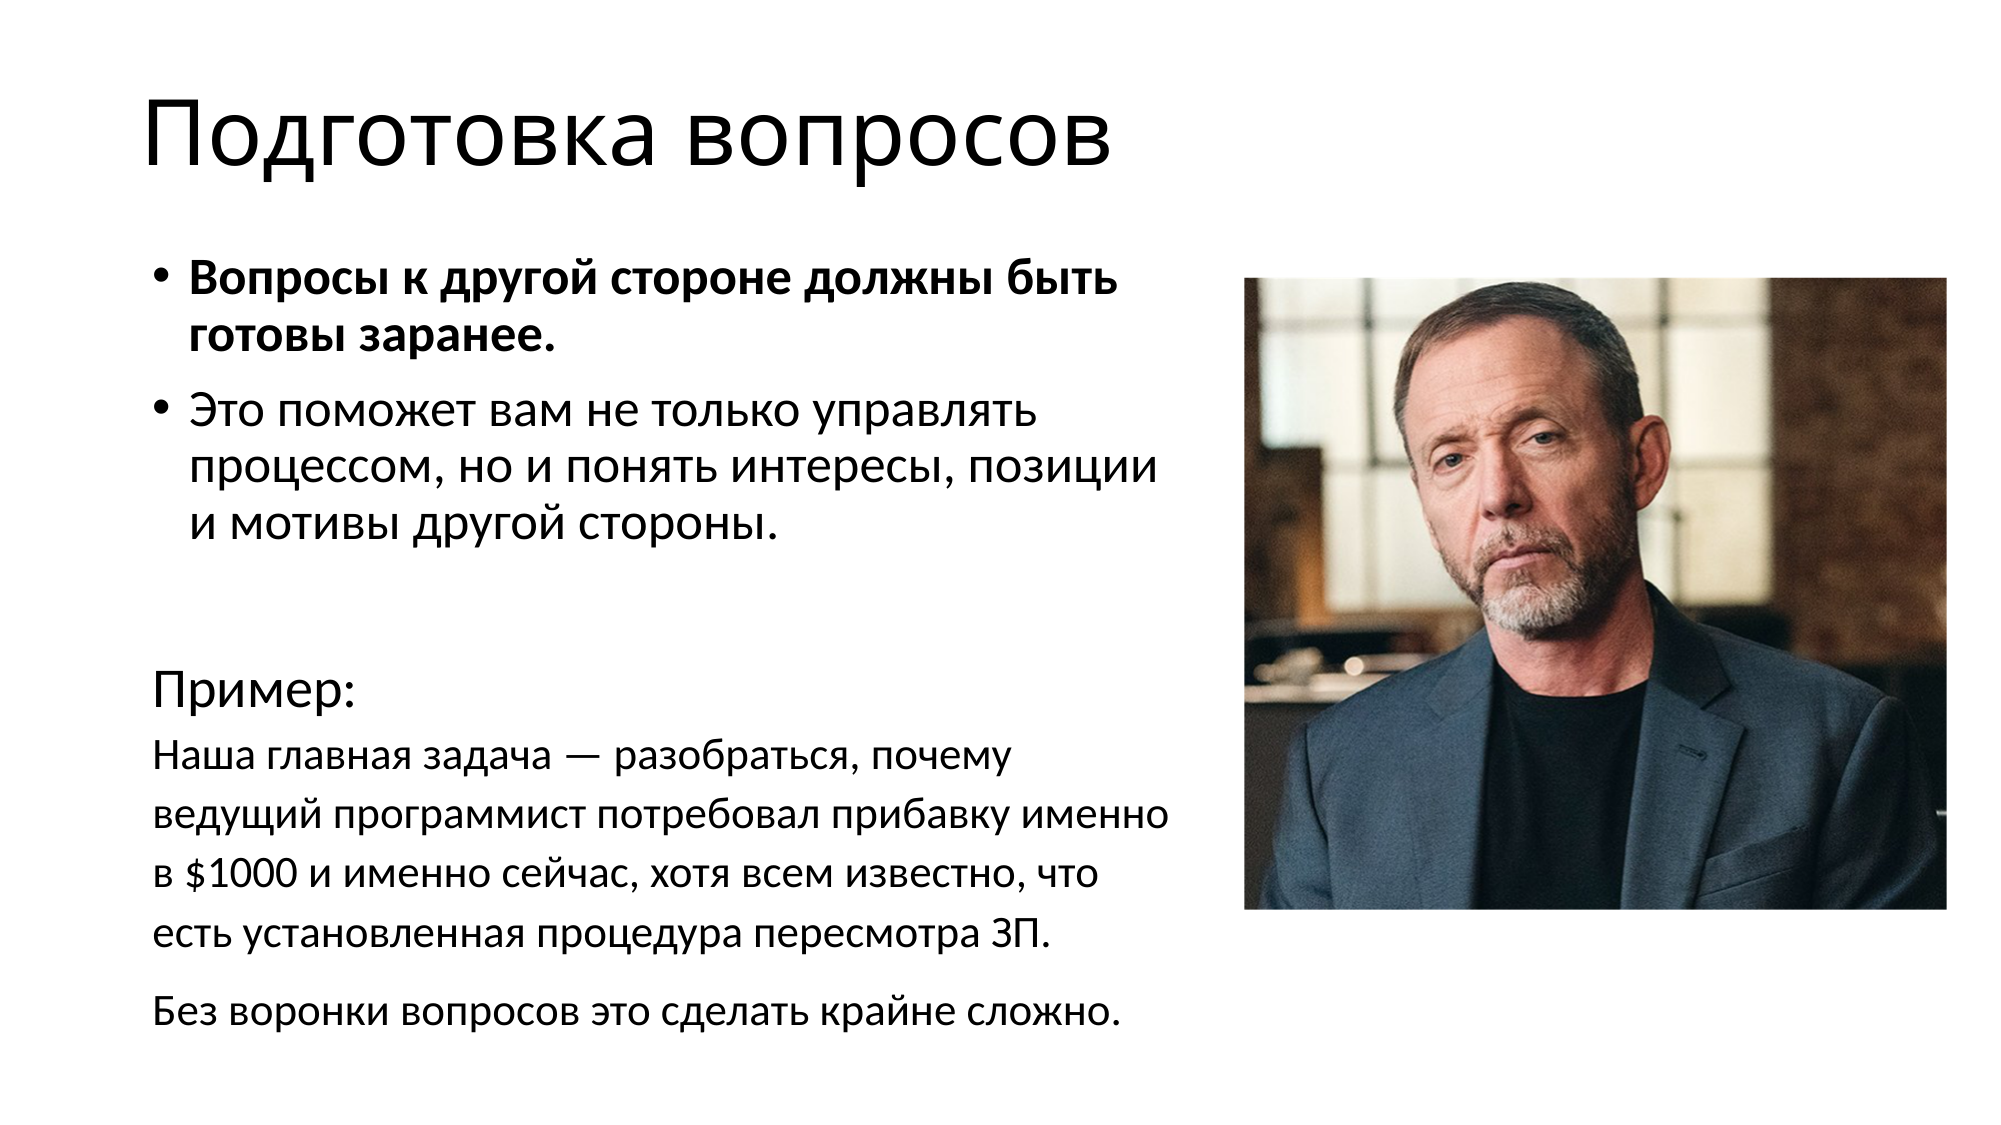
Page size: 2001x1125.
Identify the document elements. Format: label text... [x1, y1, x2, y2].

picture [1244, 277, 1947, 910]
list Вопросы к другой стороне должны быть готовы заранее. Это поможет вам не только управлять процессом, но и понять интересы, позиции и мотивы другой стороны. Пример: Наша главная задача — разобраться, почему ведущий программист потребовал прибавку именно в $1000 и именно сейчас, хотя всем известно, что есть установленная процедура пересмотра ЗП. Без воронки вопросов это сделать крайне сложно. [137, 242, 1194, 1080]
title Подготовка вопросов [137, 32, 1863, 223]
